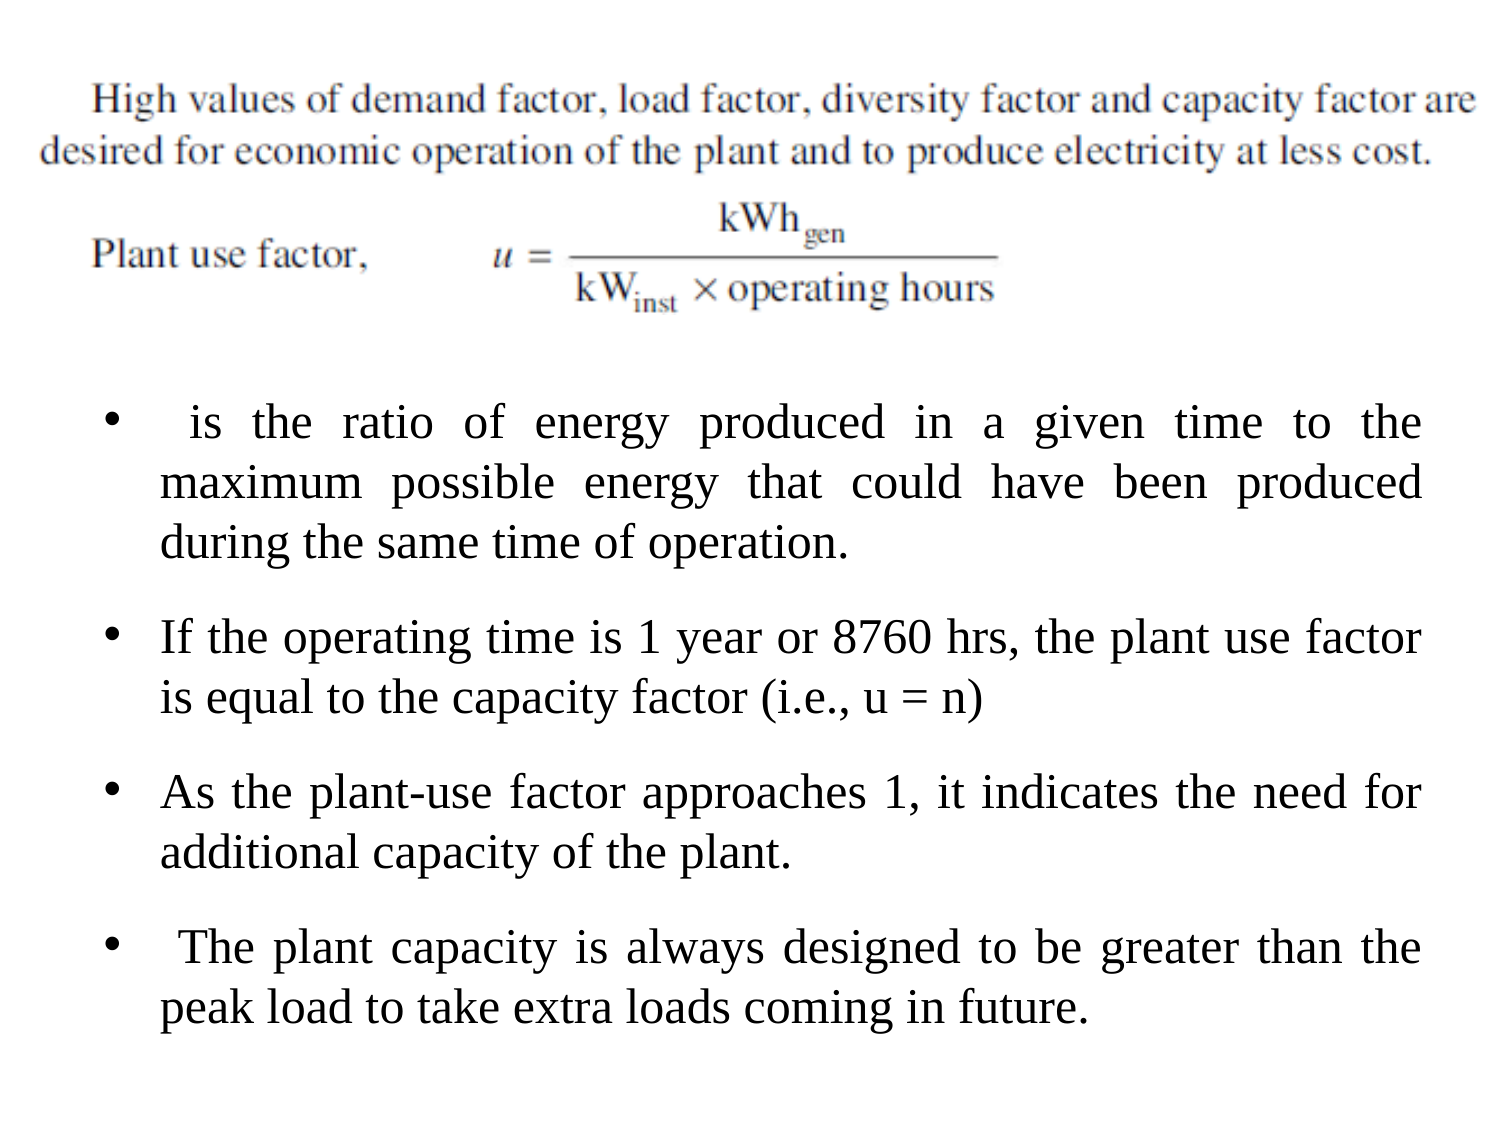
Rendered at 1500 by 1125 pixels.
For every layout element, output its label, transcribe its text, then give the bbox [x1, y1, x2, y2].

picture [29, 58, 1483, 315]
list is the ratio of energy produced in a given time to the maximum possible energy that could have been produced during the same time of operation. If the operating time is 1 year or 8760 hrs, the plant use factor is equal to the capacity factor (i.e., u = n) As the plant-use factor approaches 1, it indicates the need for additional capacity of the plant. The plant capacity is always designed to be greater than the peak load to take extra loads coming in future. [88, 380, 1439, 1125]
